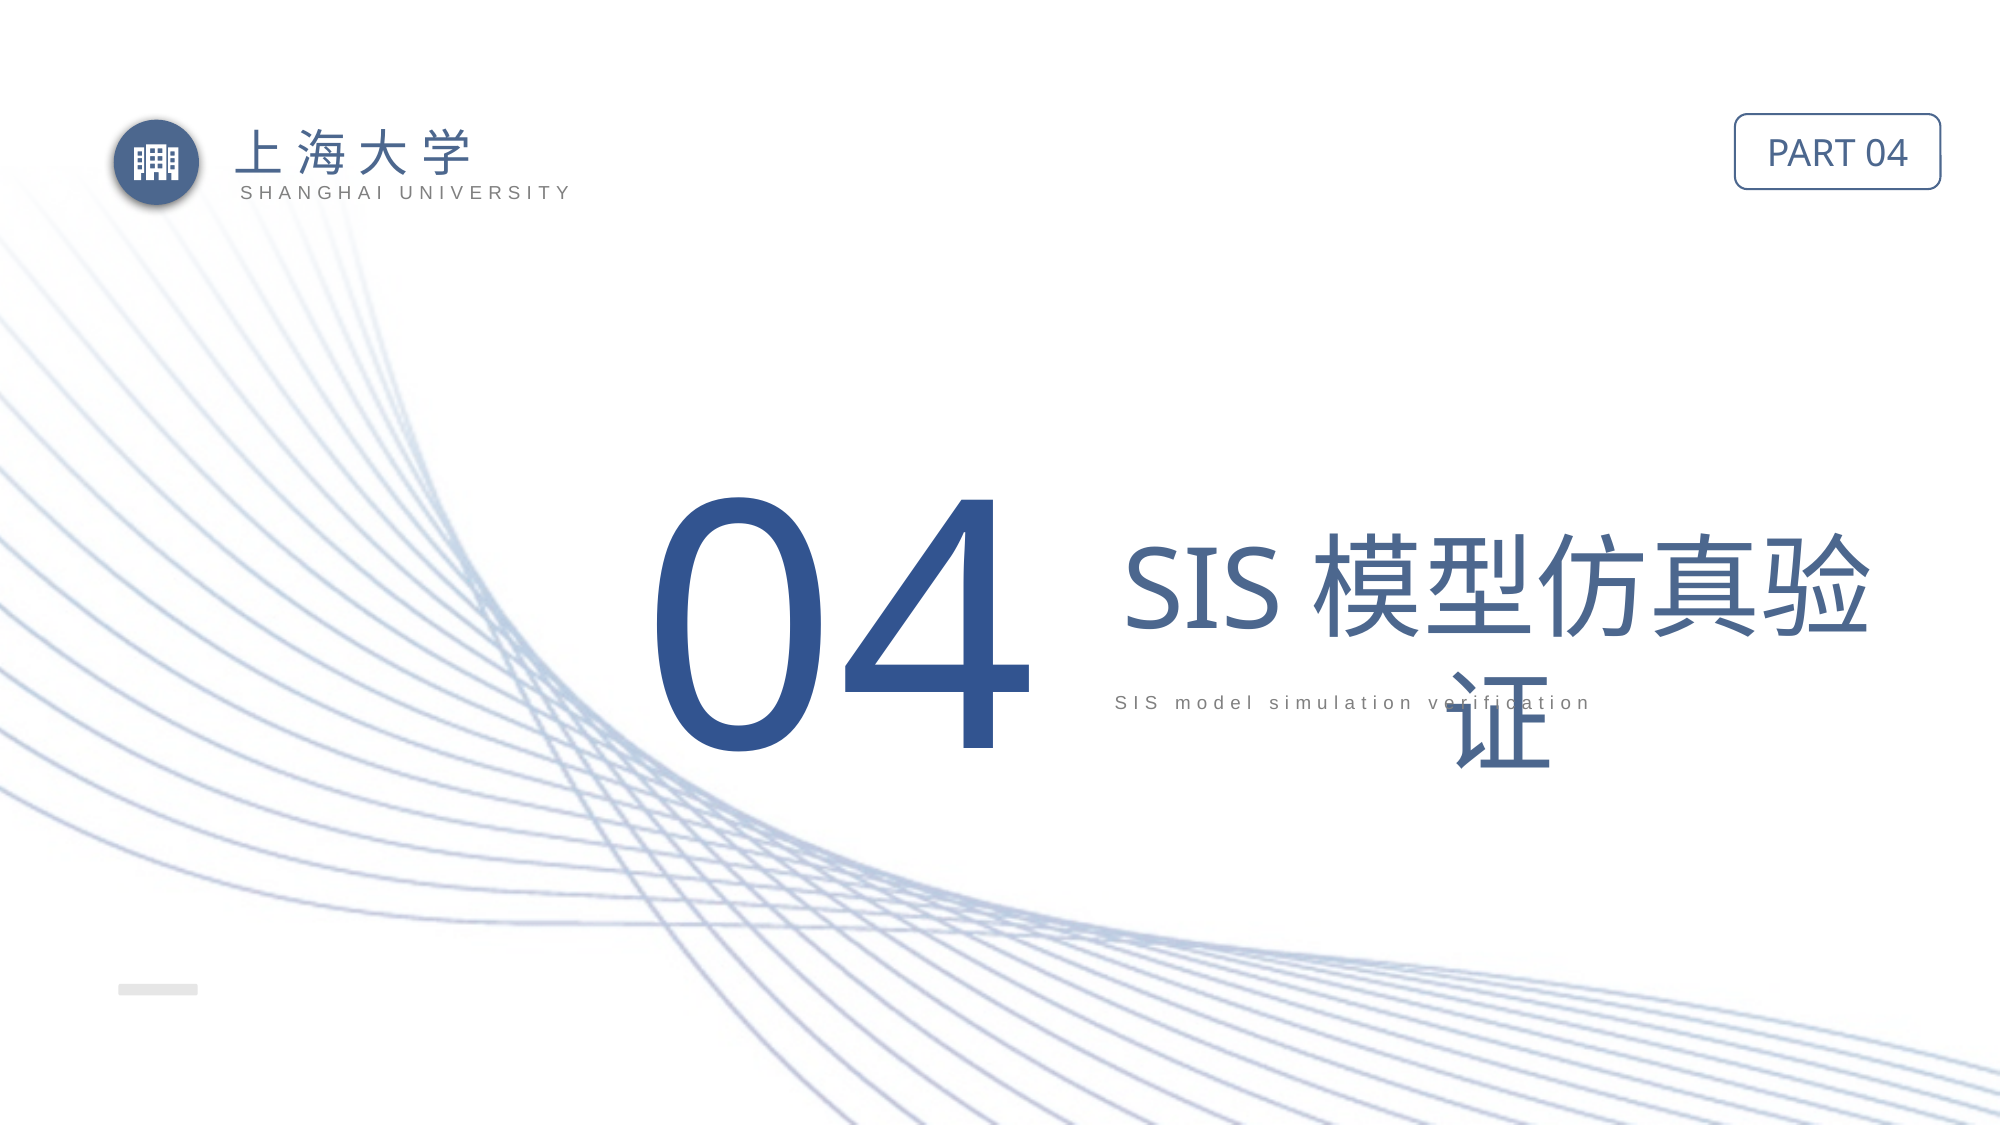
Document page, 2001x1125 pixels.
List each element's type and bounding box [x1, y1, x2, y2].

text_box [0, 0, 2000, 1125]
text_box [113, 119, 199, 205]
text_box [219, 114, 961, 211]
